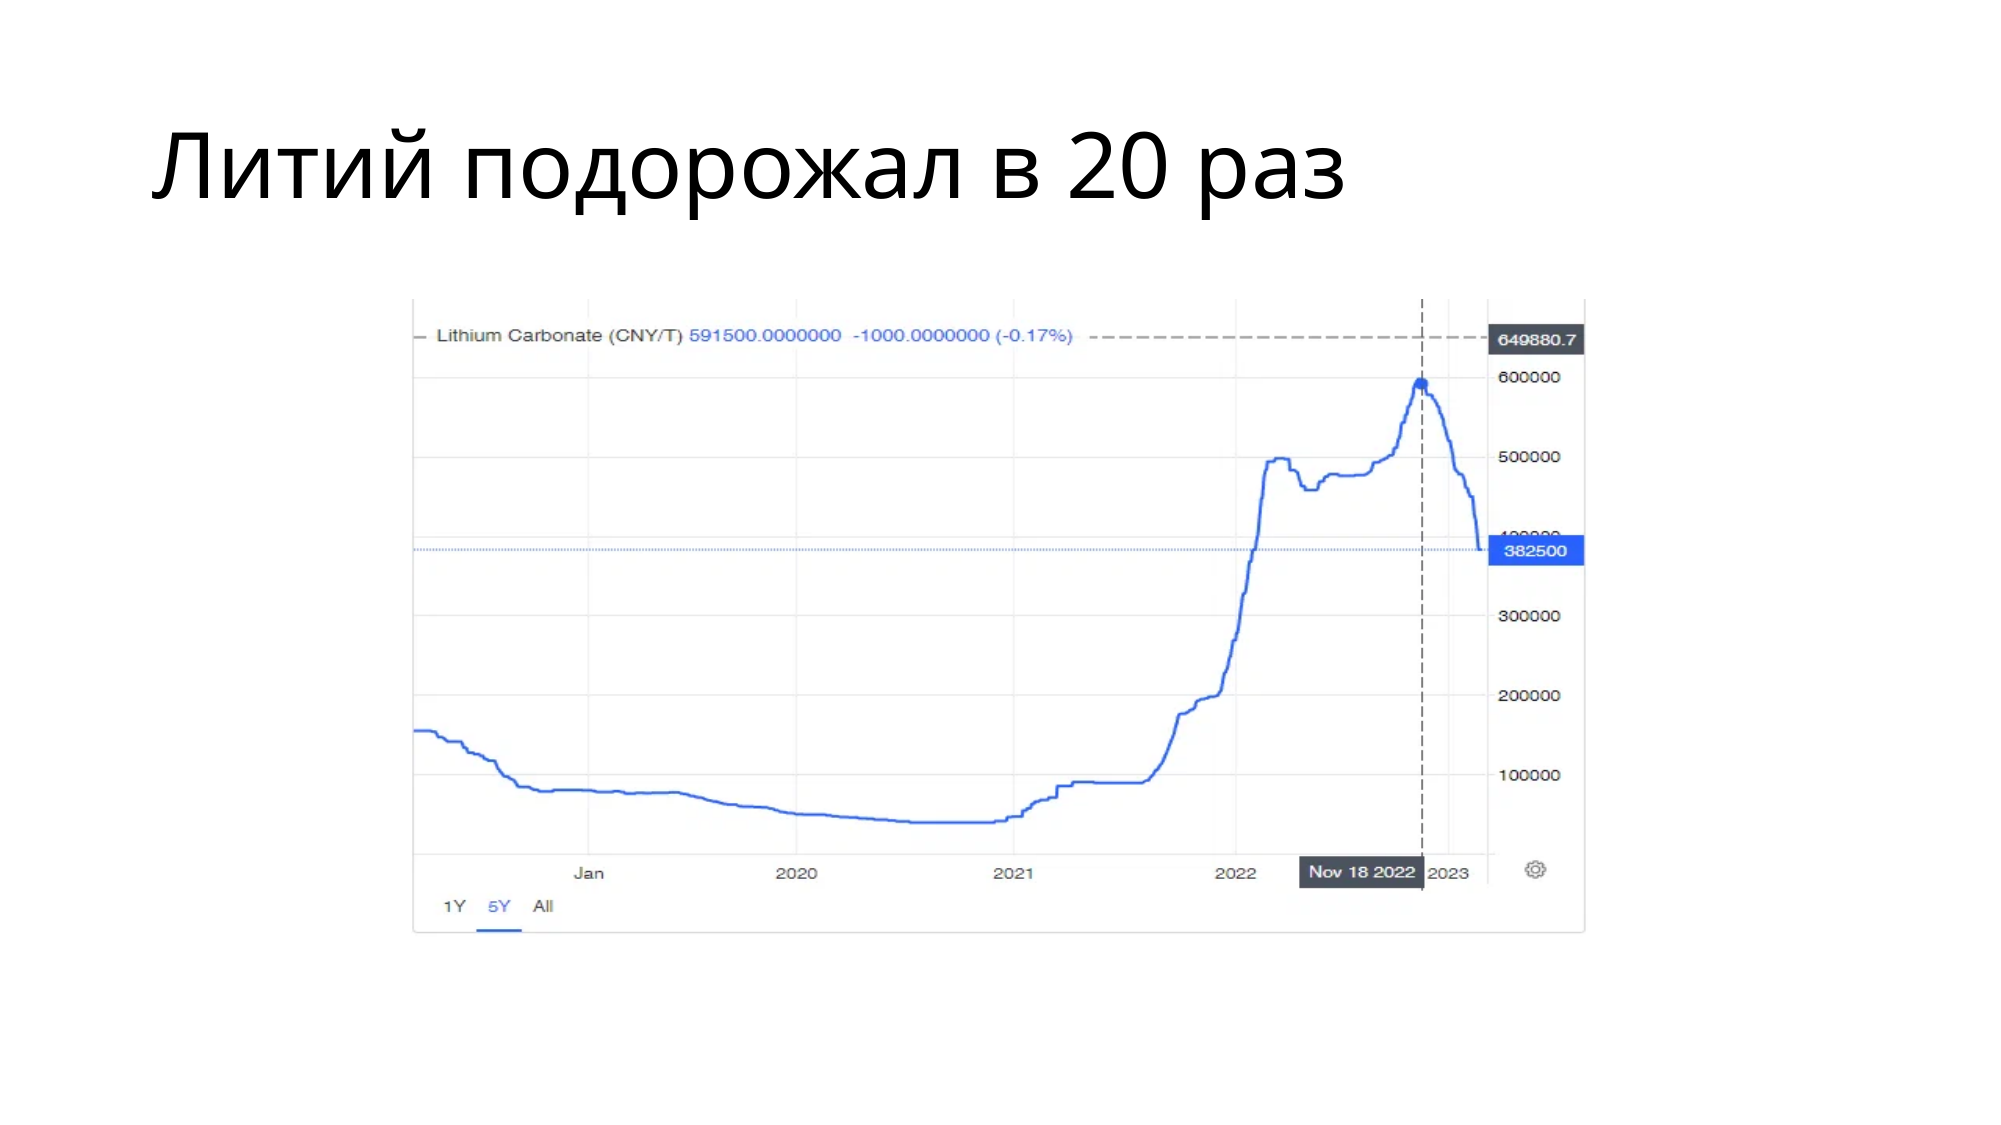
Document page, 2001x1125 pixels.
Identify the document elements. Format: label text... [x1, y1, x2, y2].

title Литий подорожал в 20 раз [137, 59, 1863, 278]
picture [411, 299, 1589, 940]
